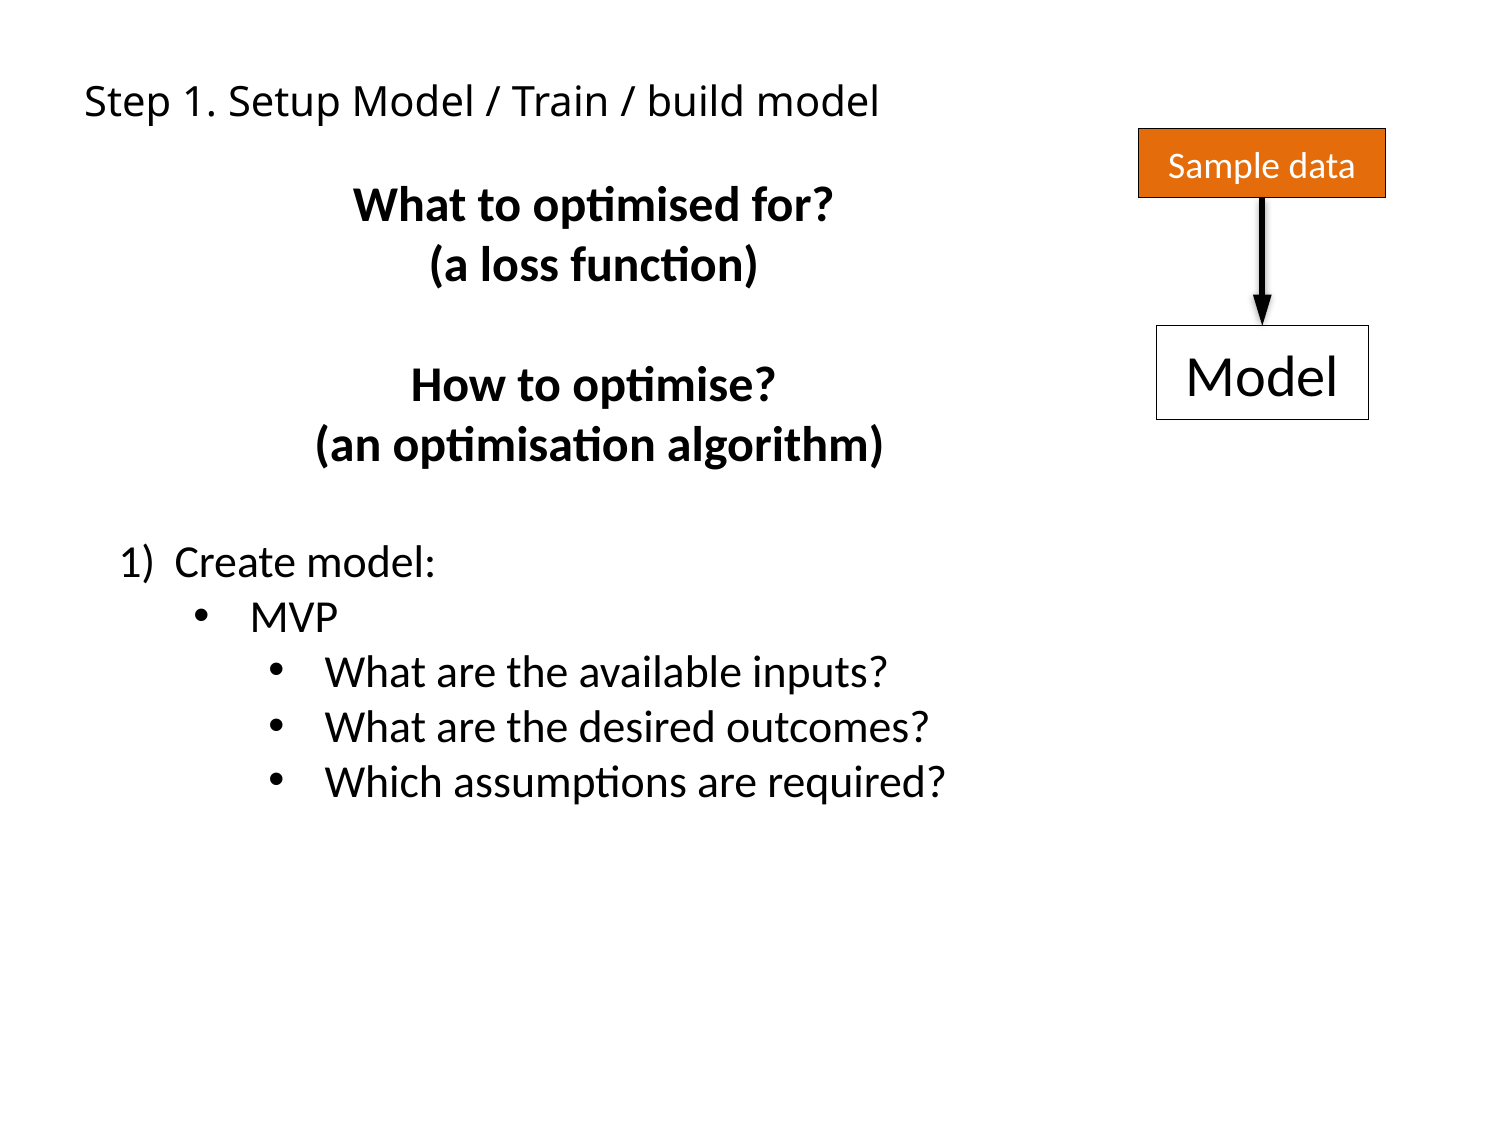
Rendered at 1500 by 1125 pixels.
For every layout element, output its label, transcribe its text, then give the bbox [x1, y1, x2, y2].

text_box Step 1. Setup Model / Train / build model [69, 67, 896, 133]
text_box What to optimised for? (a loss function) How to optimise? (an optimisation algorithm) Create model: MVP What are the available inputs? What are the desired outcomes? Which assumptions are required? [103, 164, 1096, 869]
text_box Model [1156, 325, 1369, 420]
text_box Sample data [1138, 128, 1386, 198]
